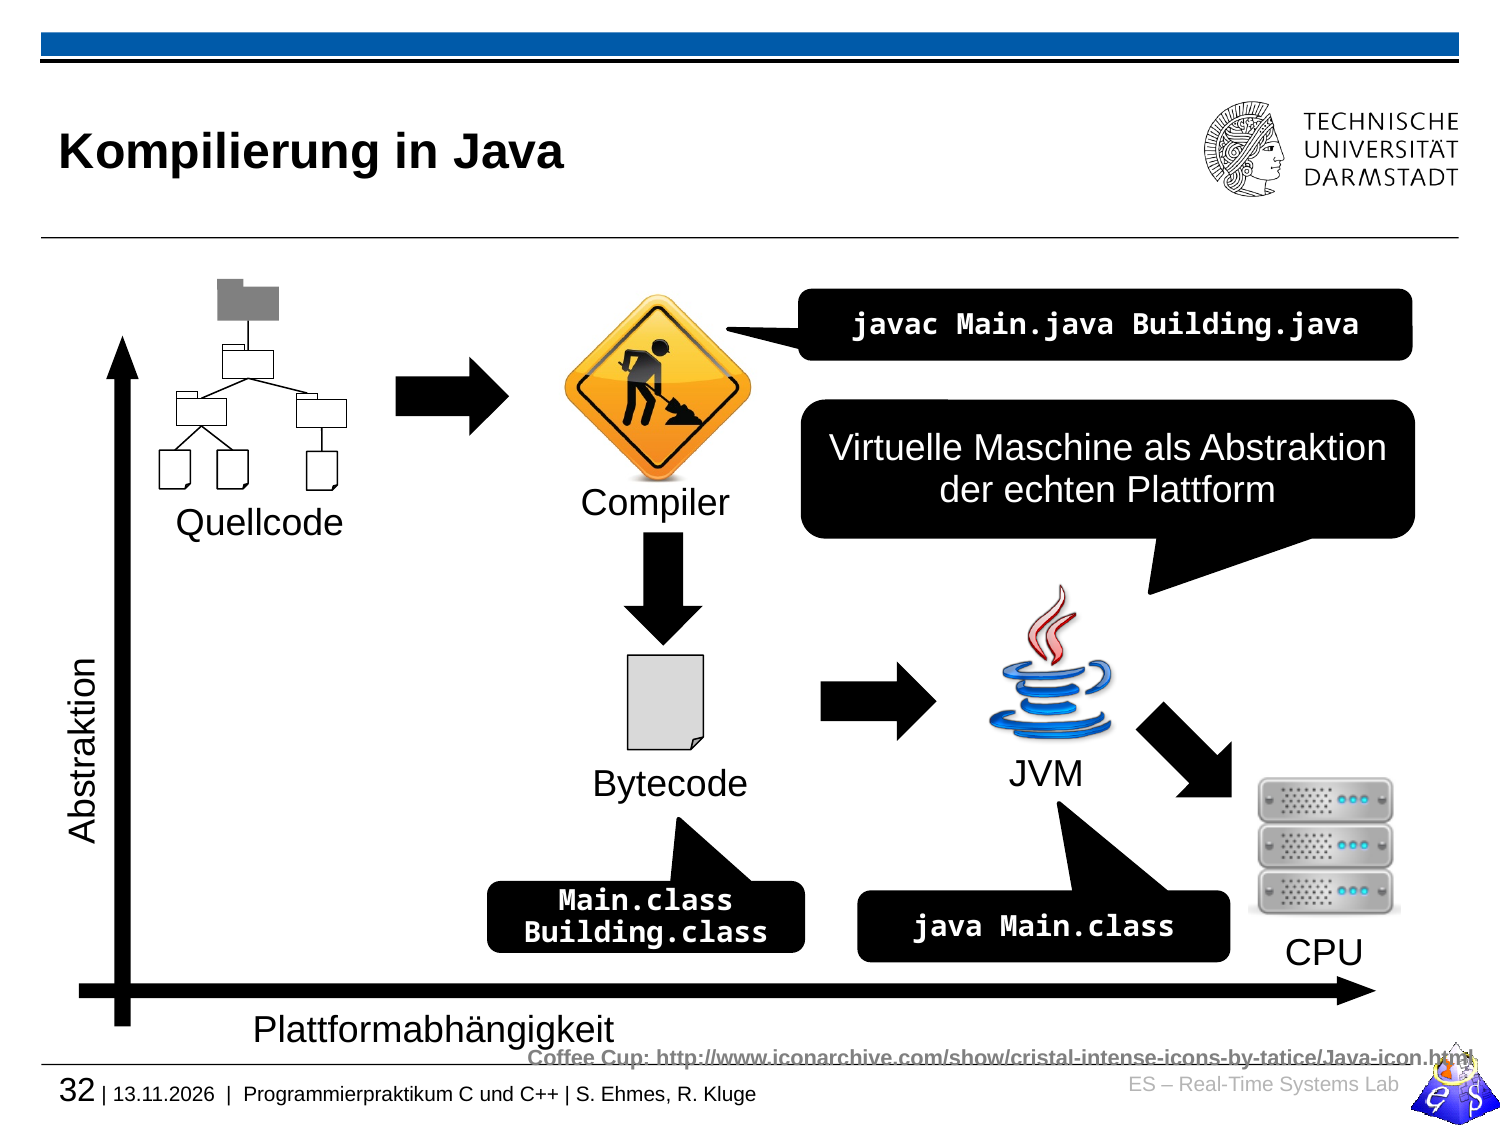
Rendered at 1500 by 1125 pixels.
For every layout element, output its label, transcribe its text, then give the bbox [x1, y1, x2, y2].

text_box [159, 278, 361, 553]
text_box [106, 335, 139, 983]
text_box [1248, 766, 1401, 983]
text_box [1147, 701, 1232, 798]
text_box Coffee Cup: http://www.iconarchive.com/show/cristal-intense-icons-by-tatice/Java-icon.html [478, 1038, 1500, 1078]
text_box [78, 983, 1377, 1006]
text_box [559, 654, 782, 814]
text_box [395, 356, 510, 436]
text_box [537, 280, 782, 533]
text_box javac Main.java Building.java [787, 288, 1413, 361]
text_box [114, 999, 131, 1027]
text_box [623, 541, 703, 646]
text_box Plattformabhängigkeit [237, 1001, 630, 1058]
text_box [820, 661, 937, 741]
text_box Main.class Building.class [487, 821, 806, 953]
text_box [961, 583, 1143, 836]
text_box Virtuelle Maschine als Abstraktion der echten Plattform [800, 399, 1416, 595]
picture [1187, 84, 1483, 214]
title Kompilierung in Java [58, 80, 1187, 218]
picture [1411, 1078, 1500, 1125]
text_box Abstraktion [53, 642, 111, 860]
text_box java Main.class [857, 843, 1231, 963]
